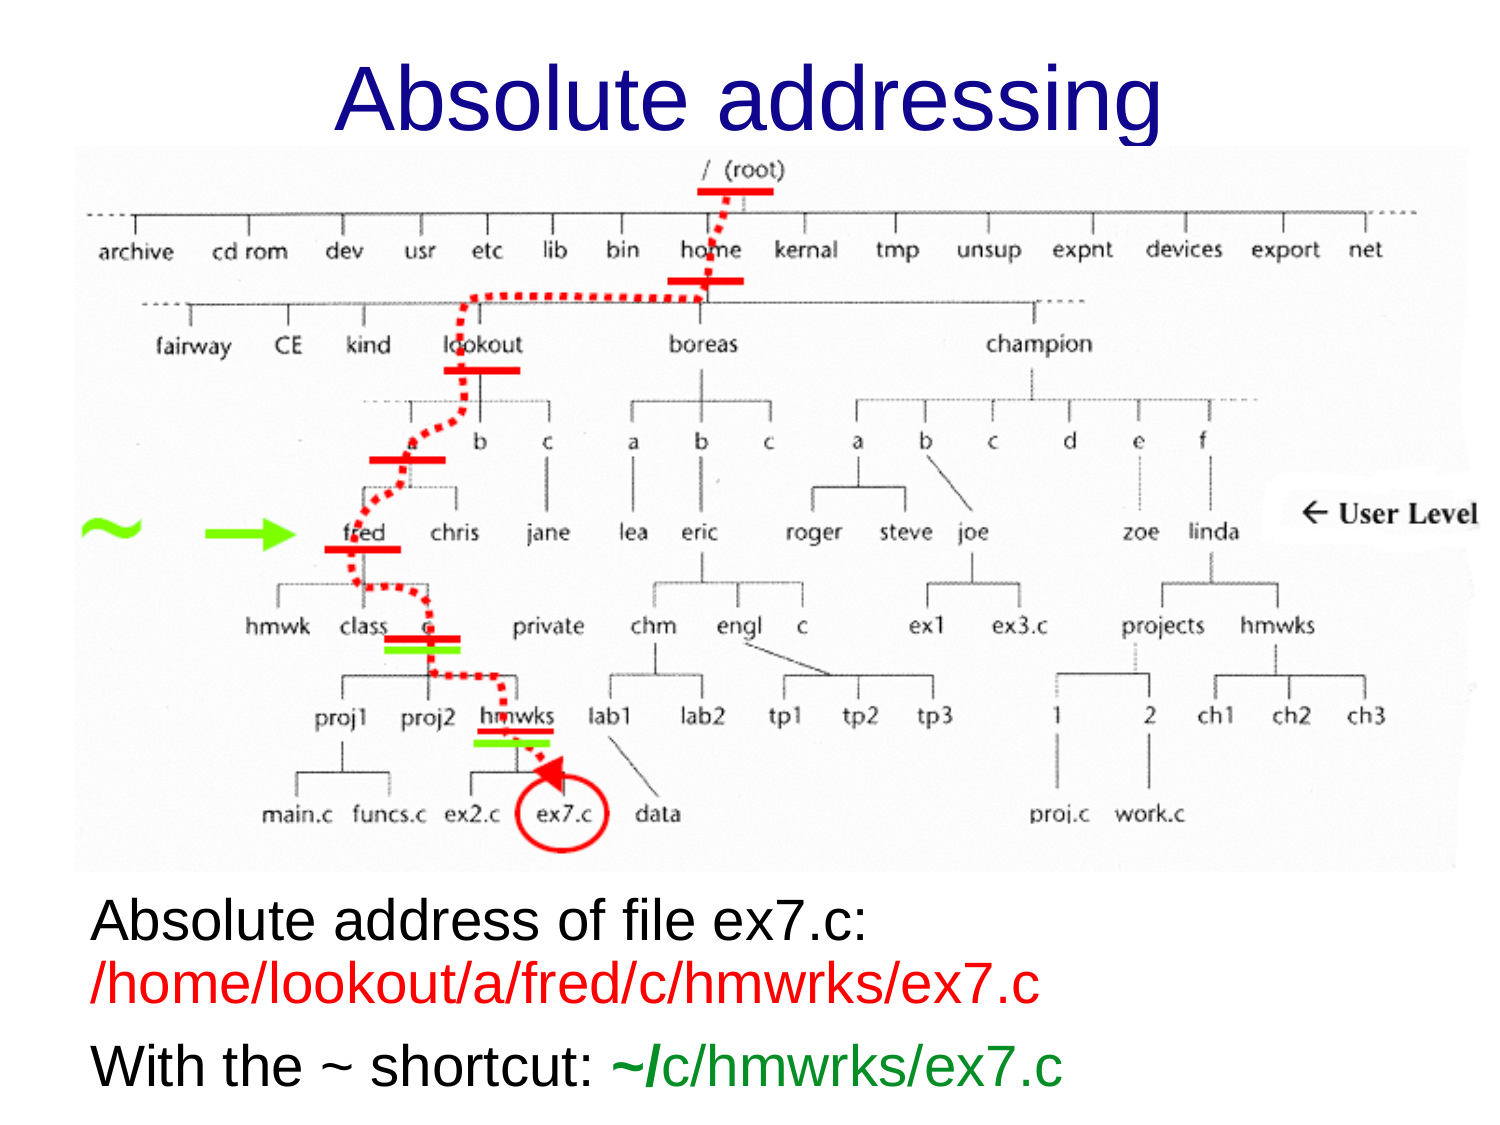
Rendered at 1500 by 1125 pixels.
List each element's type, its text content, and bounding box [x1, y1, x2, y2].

list Absolute address of file ex7.c: /home/lookout/a/fred/c/hmwrks/ex7.c With the ~ shortcut: ~/c/hmwrks/ex7.c [75, 882, 1425, 1113]
title Absolute addressing [75, 0, 1425, 145]
picture [35, 146, 1499, 873]
